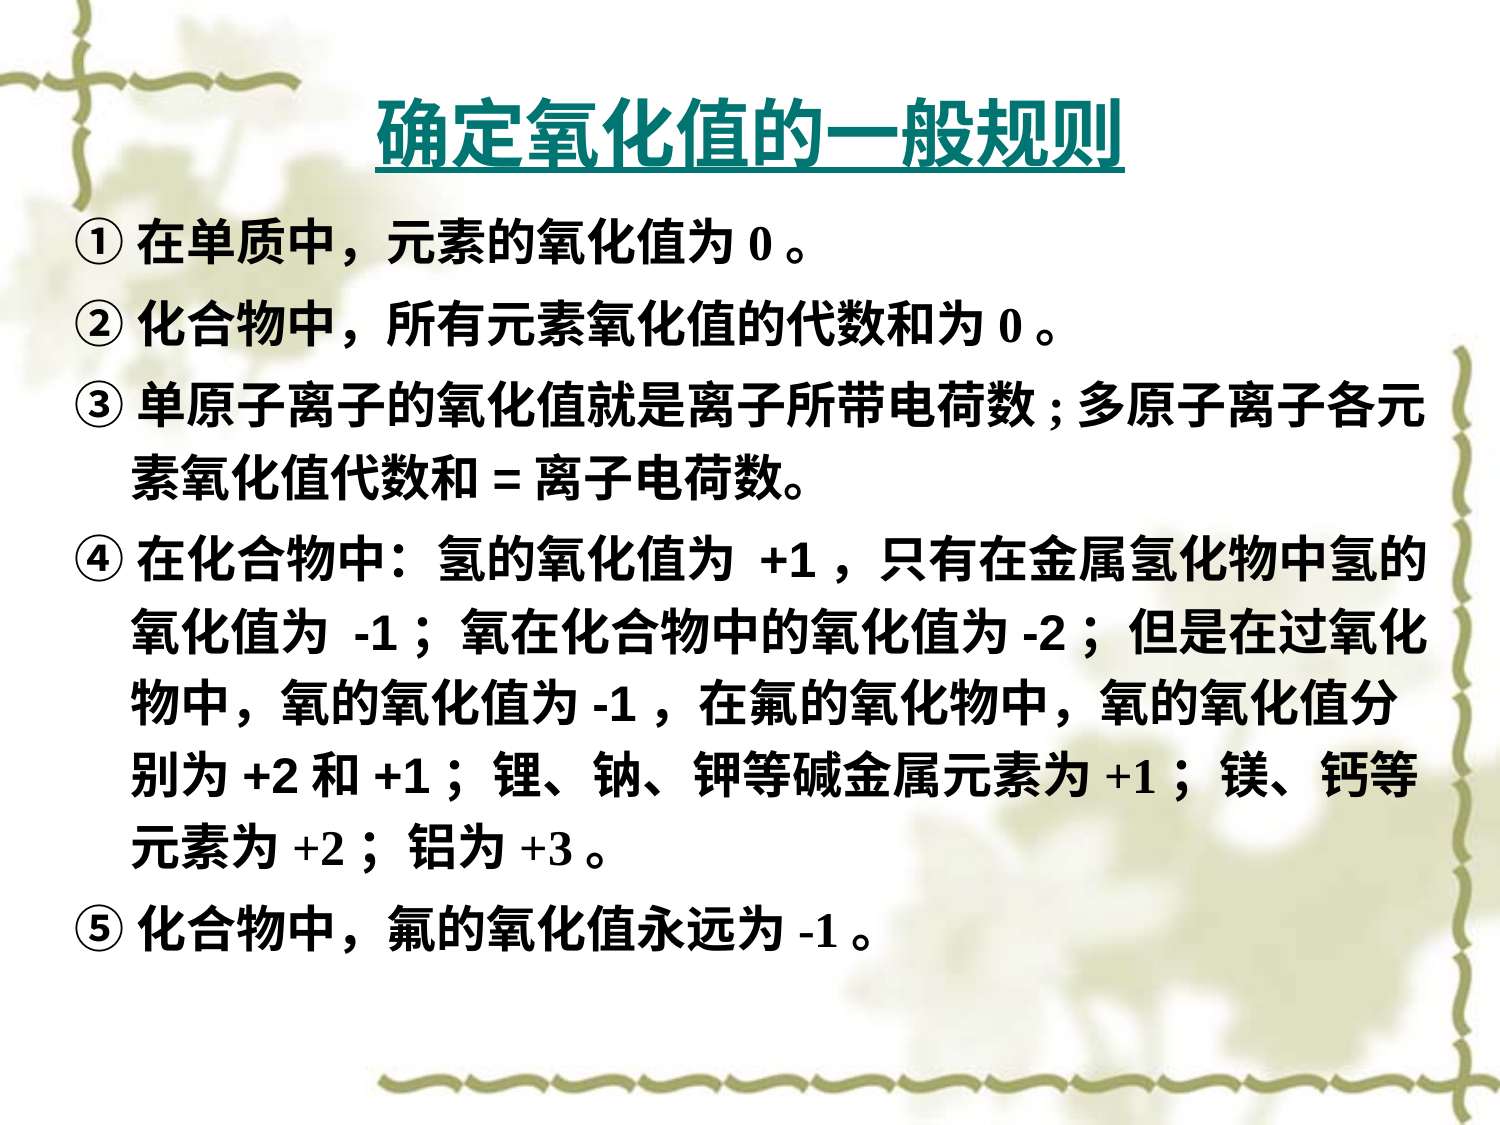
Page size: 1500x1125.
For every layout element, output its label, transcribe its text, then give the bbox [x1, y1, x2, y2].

list ①在单质中，元素的氧化值为0。 ②化合物中，所有元素氧化值的代数和为0。 ③单原子离子的氧化值就是离子所带电荷数;多原子离子各元素氧化值代数和=离子电荷数。 ④在化合物中：氢的氧化值为 +1，只有在金属氢化物中氢的氧化值为 -1；氧在化合物中的氧化值为-2；但是在过氧化物中，氧的氧化值为-1，在氟的氧化物中，氧的氧化值分别为+2和+1；锂、钠、钾等碱金属元素为+1；镁、钙等元素为+2；铝为+3。 ⑤化合物中，氟的氧化值永远为-1。 [59, 190, 1454, 971]
picture [0, 0, 1500, 1125]
title 确定氧化值的一般规则 [49, 72, 1451, 191]
